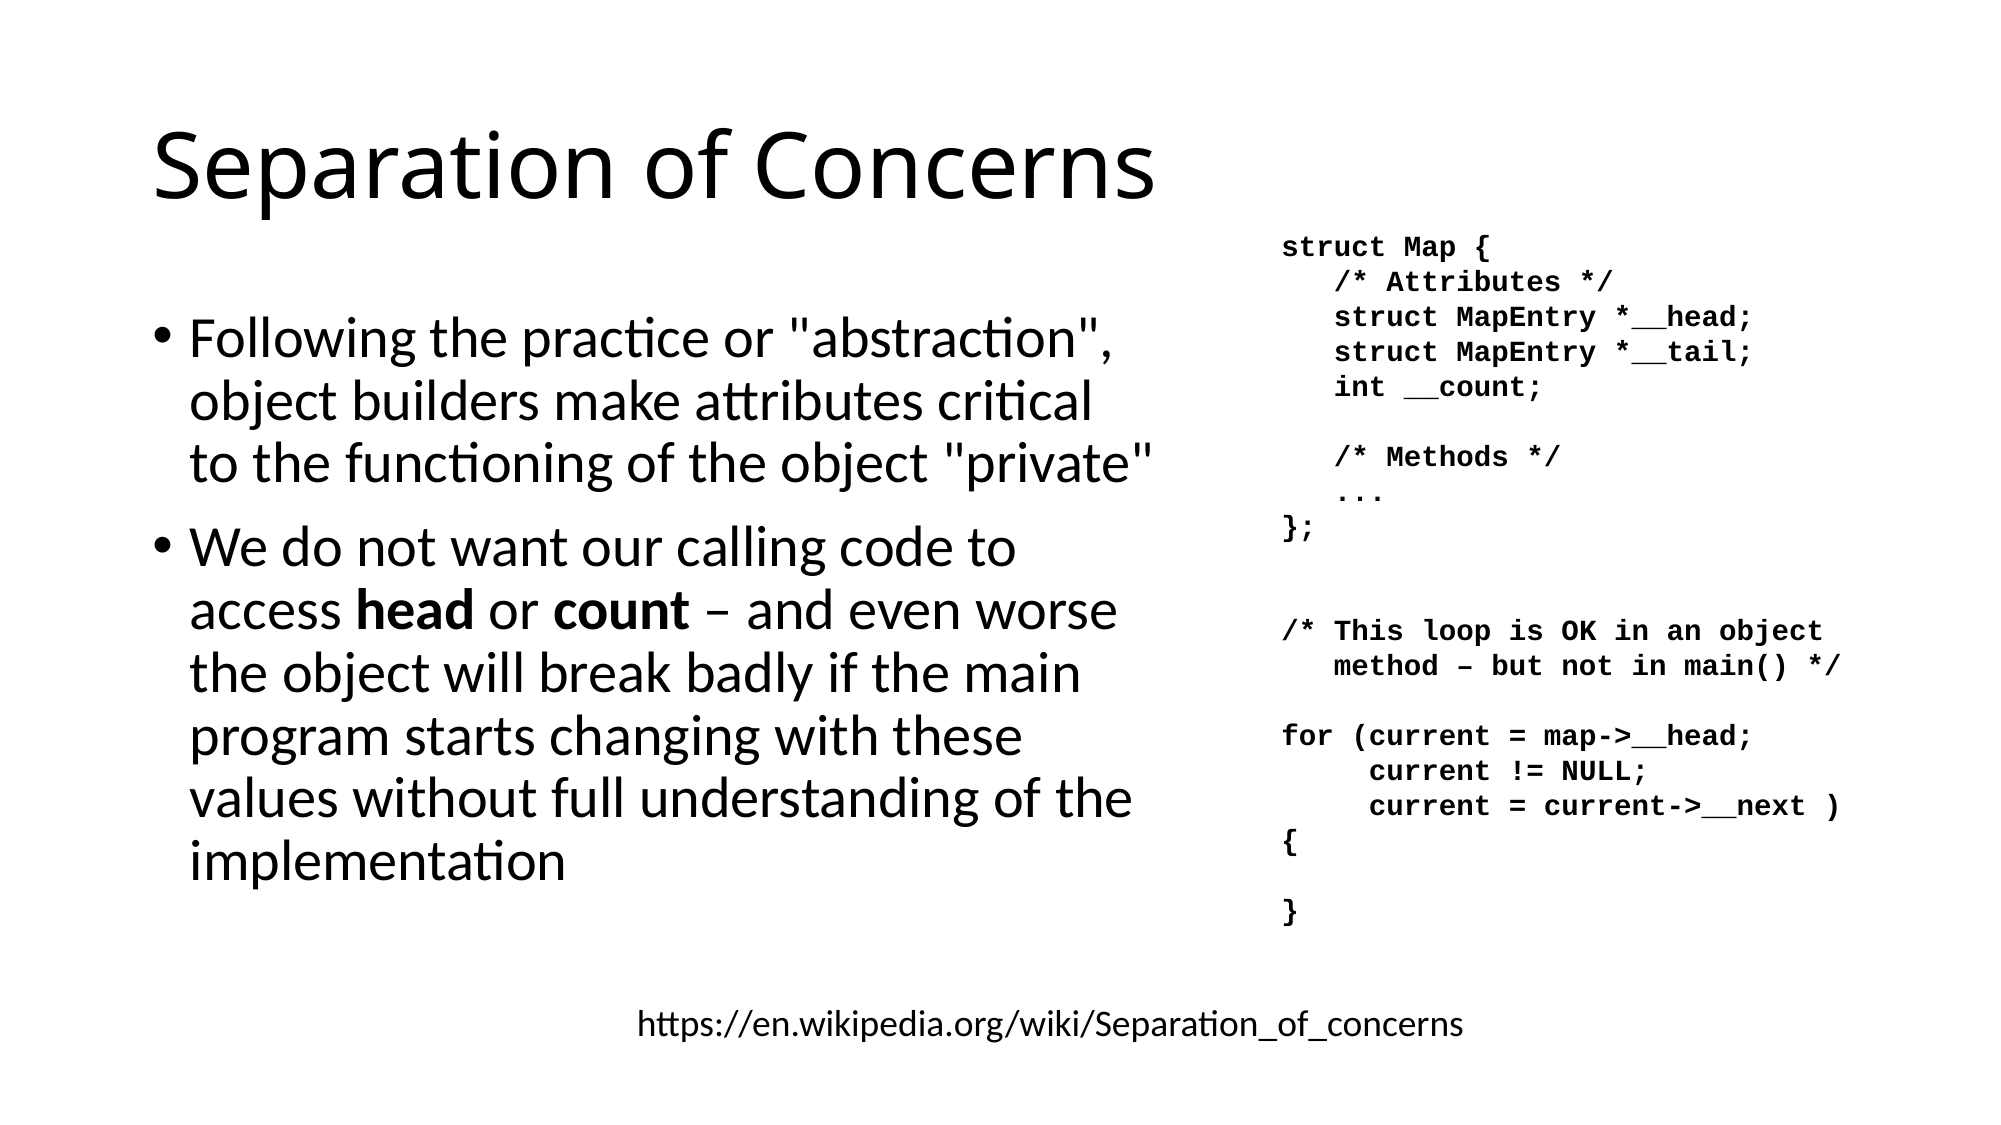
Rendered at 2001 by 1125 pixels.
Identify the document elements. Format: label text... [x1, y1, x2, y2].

text_box struct Map { /* Attributes */ struct MapEntry *__head; struct MapEntry *__tail; int __count; /* Methods */ ... }; /* This loop is OK in an object method – but not in main() */ for (current = map->__head; current != NULL; current = current->__next ) { } [1266, 219, 1857, 934]
list Following the practice or "abstraction", object builders make attributes critical to the functioning of the object "private" We do not want our calling code to access head or count – and even worse the object will break badly if the main program starts changing with these values without full understanding of the implementation [137, 299, 1172, 927]
title Separation of Concerns [137, 59, 1863, 278]
text_box https://en.wikipedia.org/wiki/Separation_of_concerns [622, 992, 1623, 1052]
